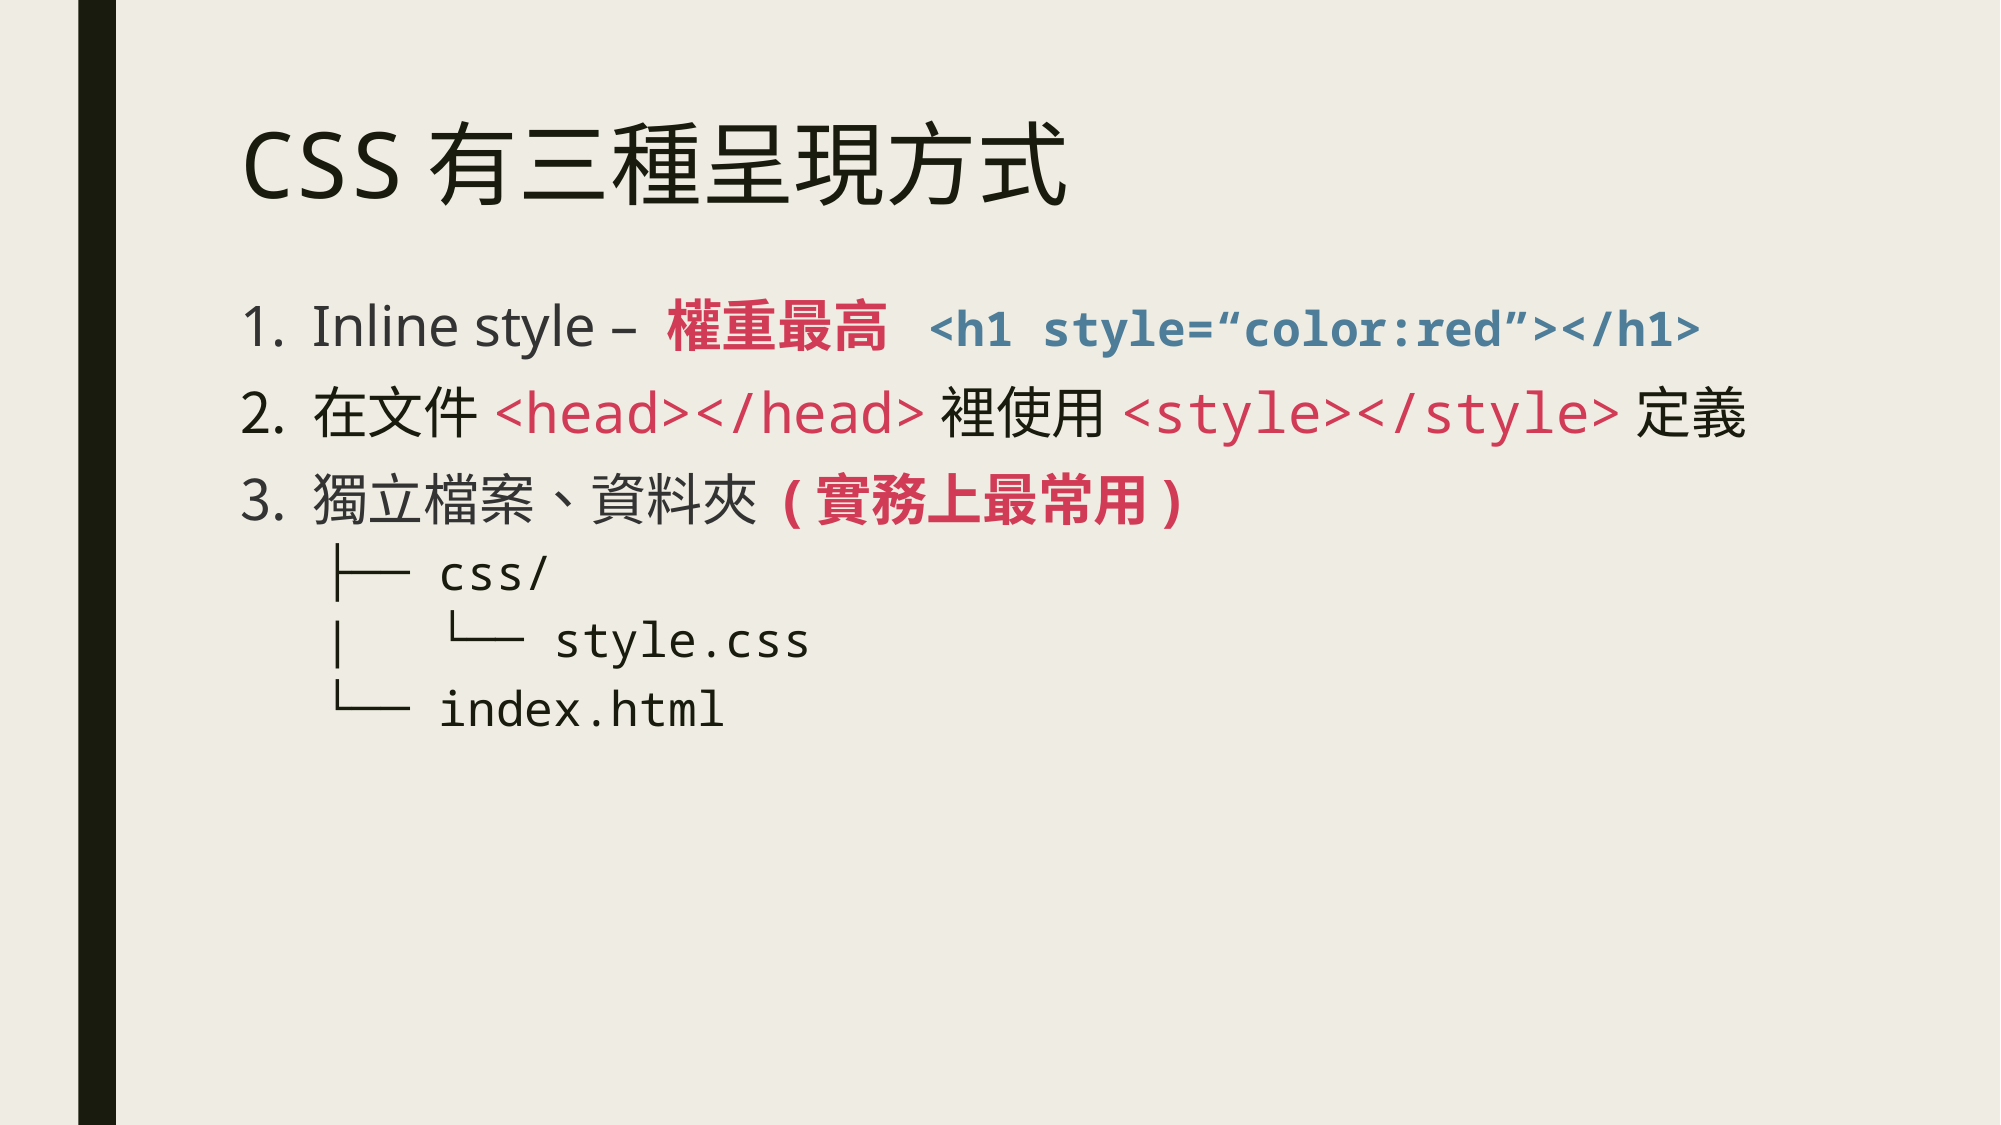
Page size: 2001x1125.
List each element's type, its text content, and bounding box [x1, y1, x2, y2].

title CSS有三種呈現方式 [225, 112, 1800, 236]
list Inline style – 權重最高 <h1 style=“color:red”></h1> 在文件<head></head>裡使用<style></style>定義 獨立檔案、資料夾 (實務上最常用) ├── css/ | └── style.css └── index.html [225, 288, 1800, 797]
